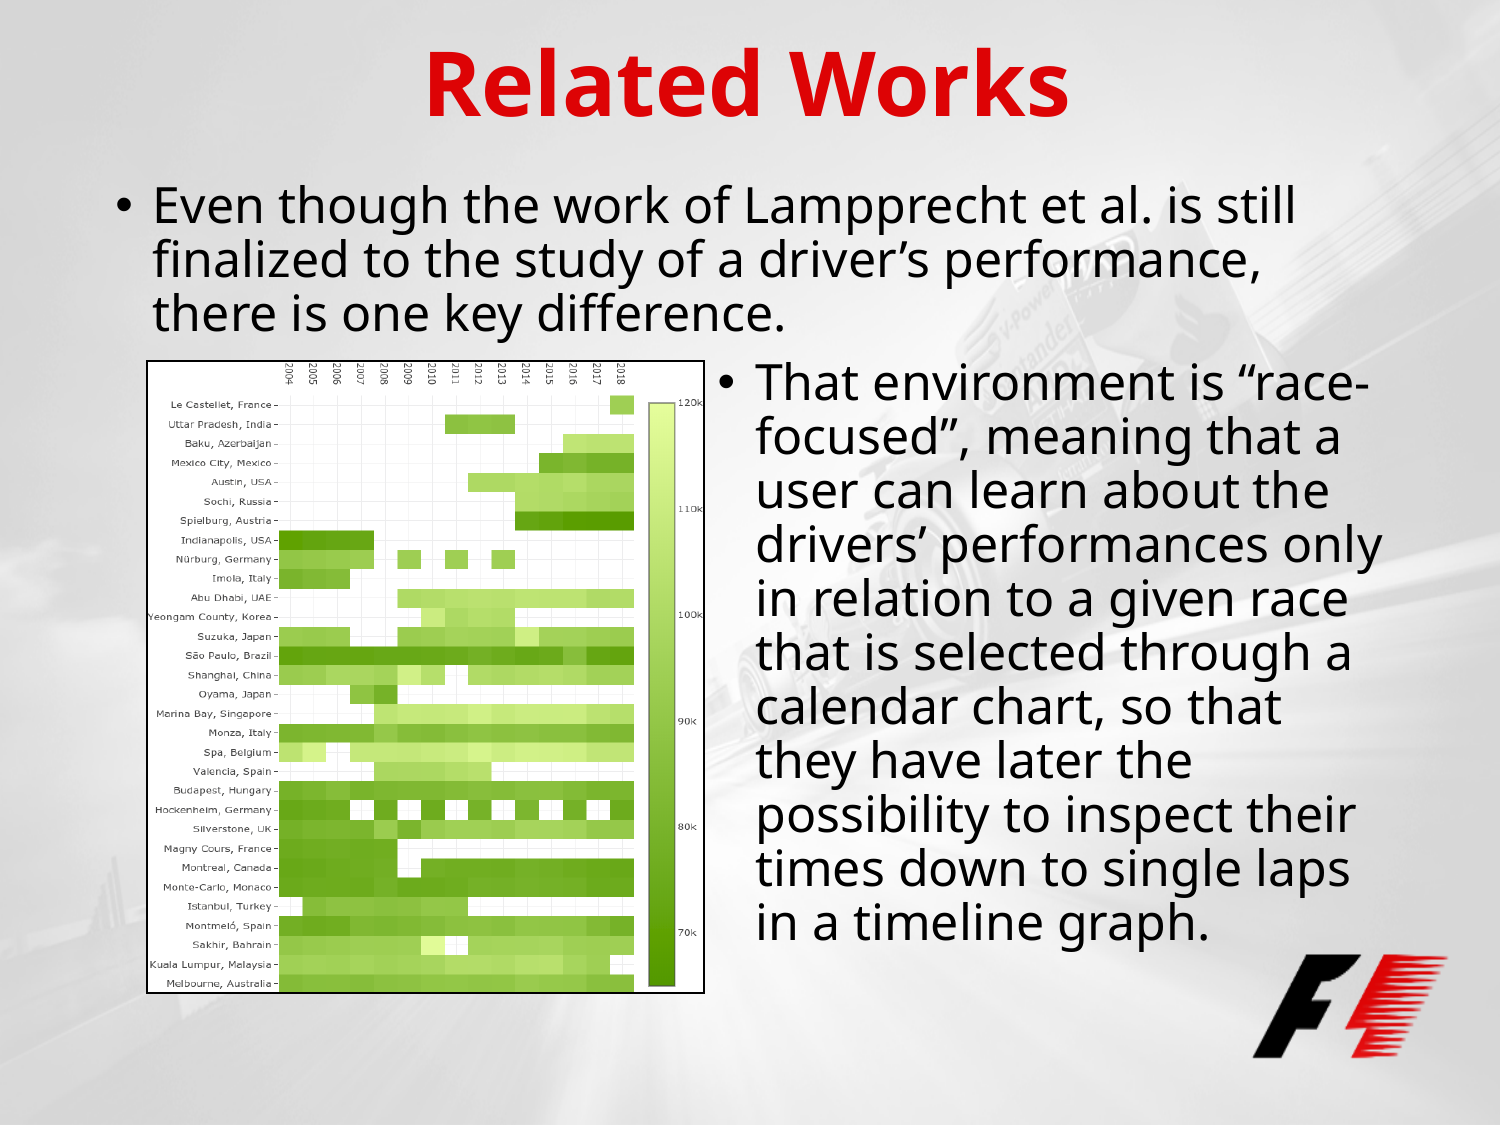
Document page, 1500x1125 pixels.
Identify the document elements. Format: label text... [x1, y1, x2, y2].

picture [0, 0, 1500, 1125]
list Even though the work of Lampprecht et al. is still finalized to the study of a driver’s performance, there is one key difference. [100, 172, 1395, 350]
title Related Works [100, 30, 1395, 144]
text_box That environment is “race-focused”, meaning that a user can learn about the drivers’ performances only in relation to a given race that is selected through a calendar chart, so that they have later the possibility to inspect their times down to single laps in a timeline graph. [702, 349, 1412, 563]
